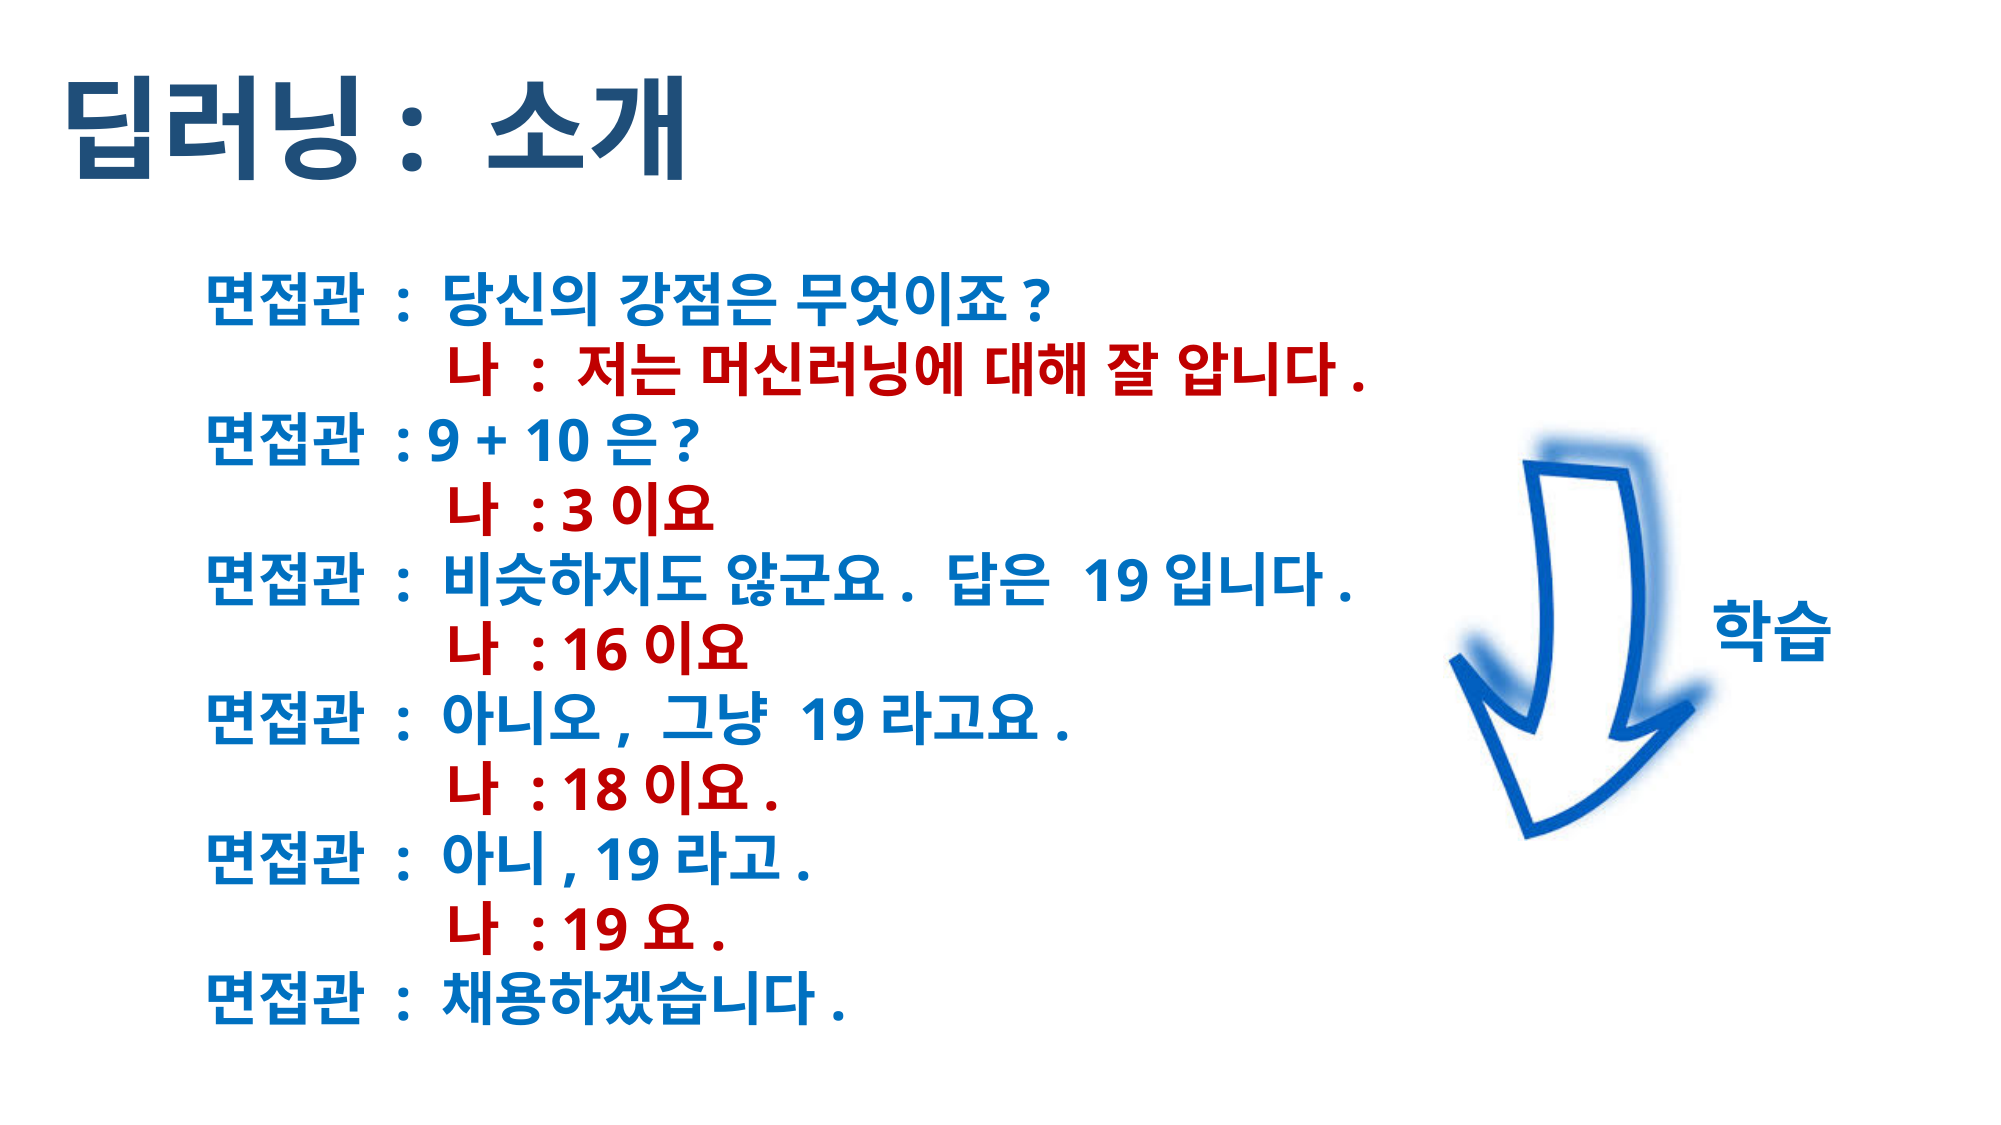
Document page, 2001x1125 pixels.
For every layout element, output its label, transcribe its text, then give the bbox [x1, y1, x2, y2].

text_box 면접관 : 당신의 강점은 무엇이죠? 나 : 저는 머신러닝에 대해 잘 압니다. 면접관 : 9 + 10은? 나 : 3이요 면접관 : 비슷하지도 않군요. 답은 19입니다. 나 : 16이요 면접관 : 아니오, 그냥 19라고요. 나 : 18이요. 면접관 : 아니, 19라고. 나 : 19요. 면접관 : 채용하겠습니다. [205, 262, 1712, 1033]
text_box 딥러닝: 소개 [44, 50, 707, 201]
text_box 학습 [1736, 582, 1849, 678]
picture [1443, 420, 1736, 841]
